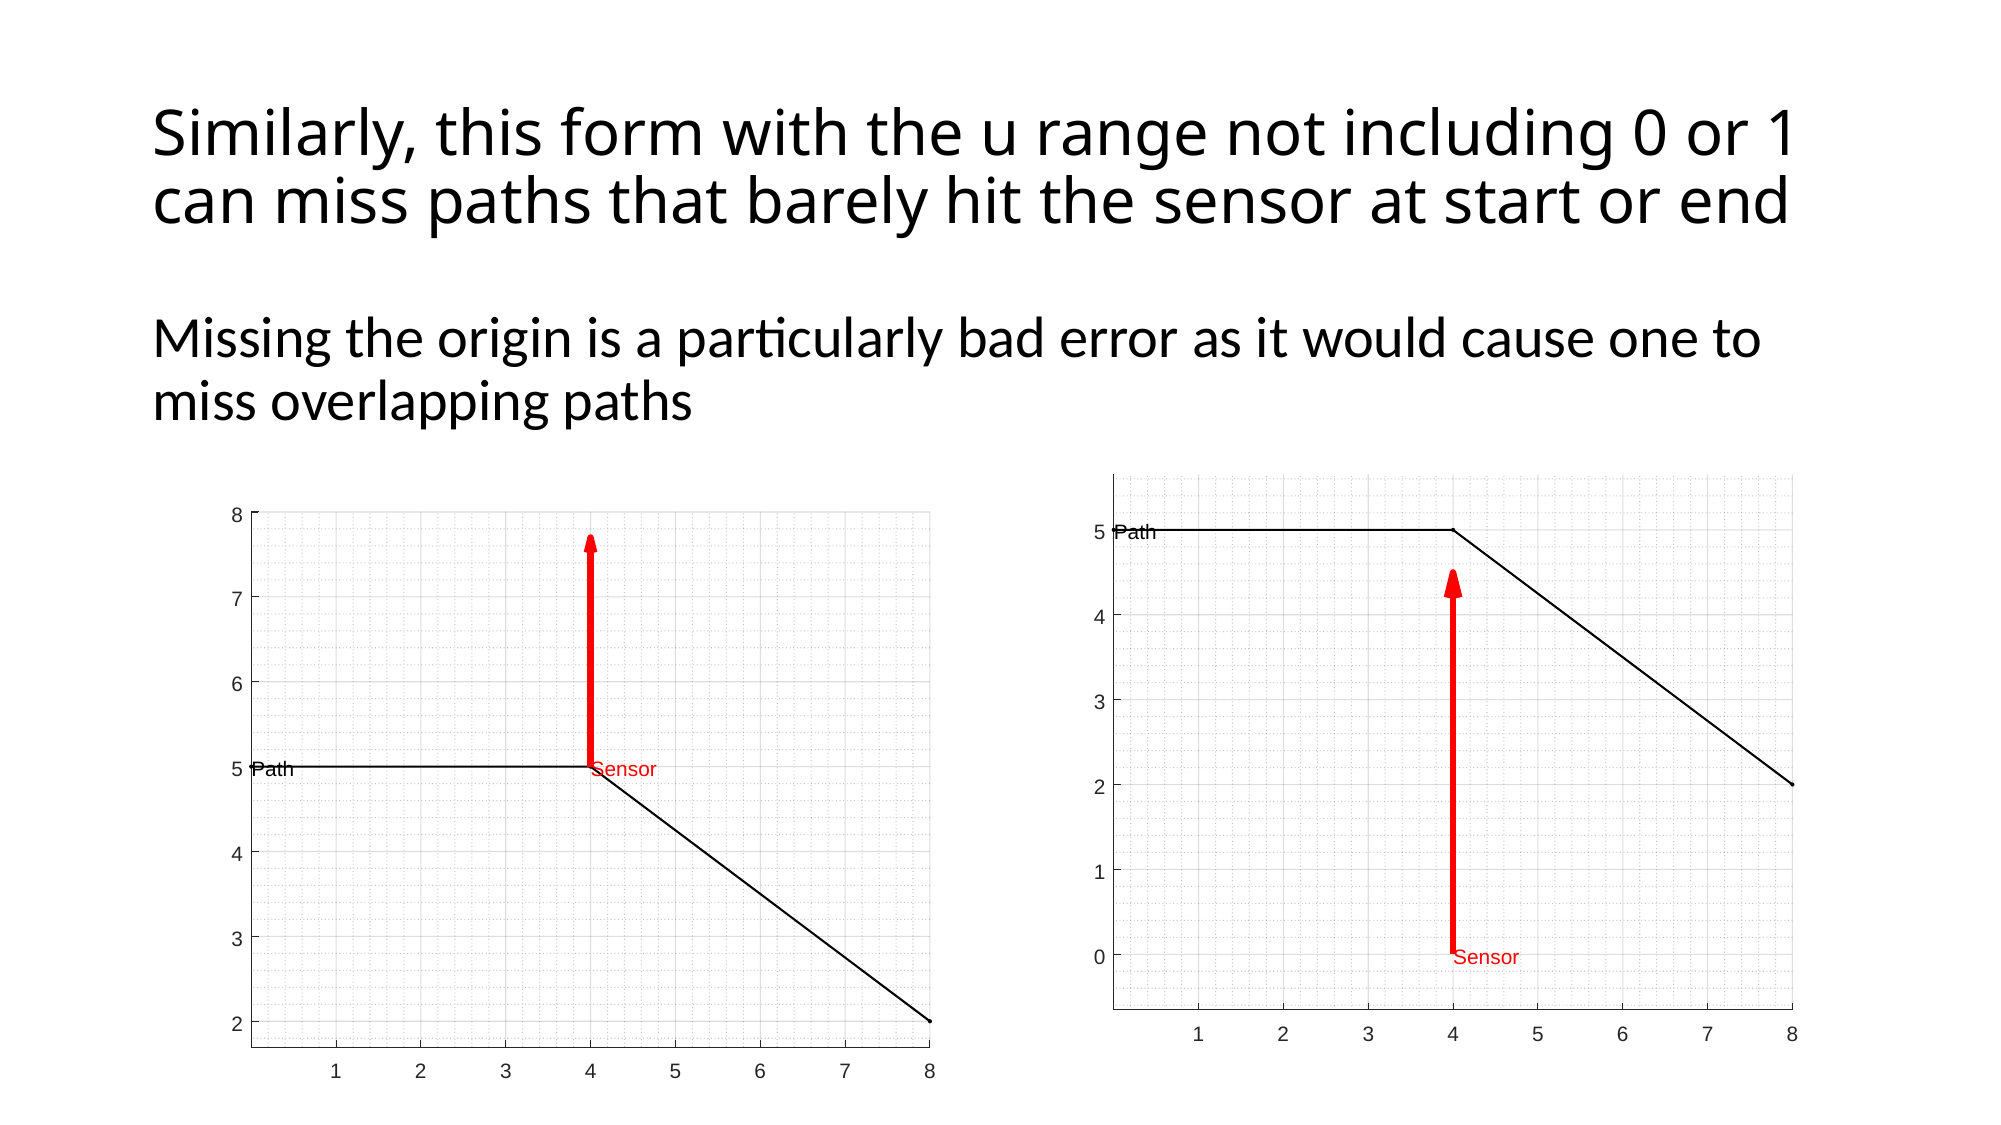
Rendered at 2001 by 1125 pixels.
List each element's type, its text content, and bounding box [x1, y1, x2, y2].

picture [137, 425, 1875, 1119]
title Similarly, this form with the u range not including 0 or 1 can miss paths that barely hit the sensor at start or end [137, 59, 1863, 278]
list Missing the origin is a particularly bad error as it would cause one to miss overlapping paths [137, 299, 1863, 462]
